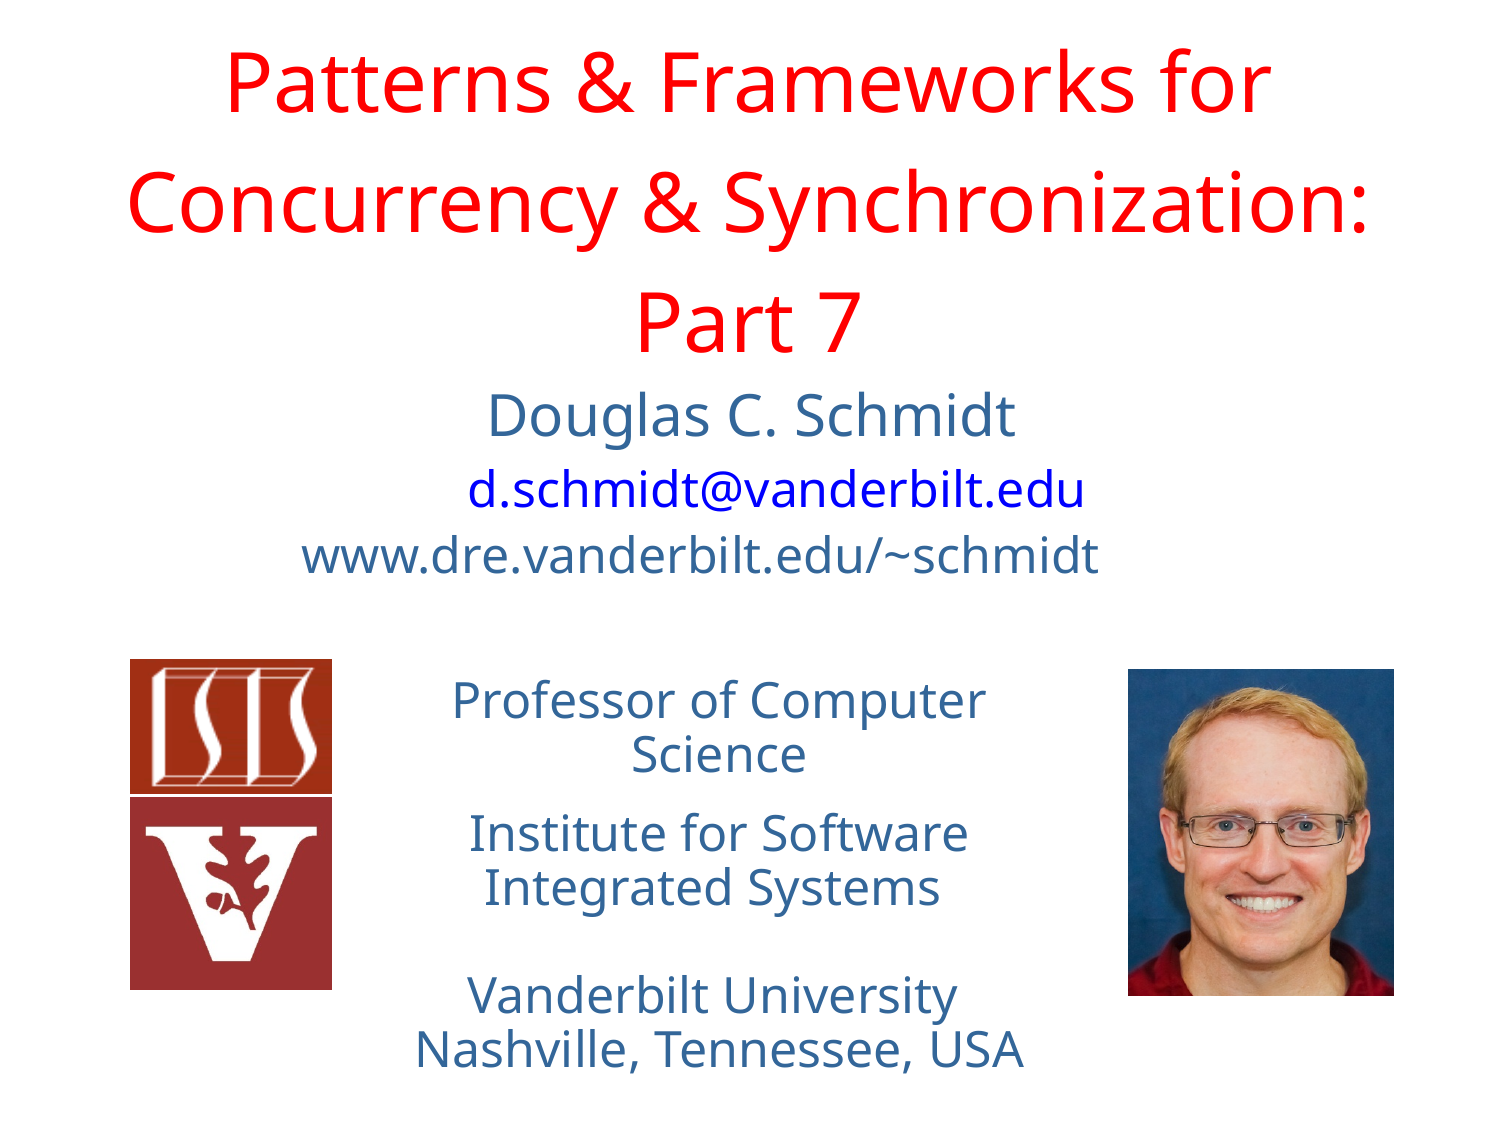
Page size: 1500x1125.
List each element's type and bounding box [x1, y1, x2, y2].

text_box [146, 378, 1357, 592]
text_box [381, 668, 1058, 1086]
text_box [35, 54, 1462, 325]
picture [1128, 669, 1394, 997]
text_box [129, 659, 332, 991]
